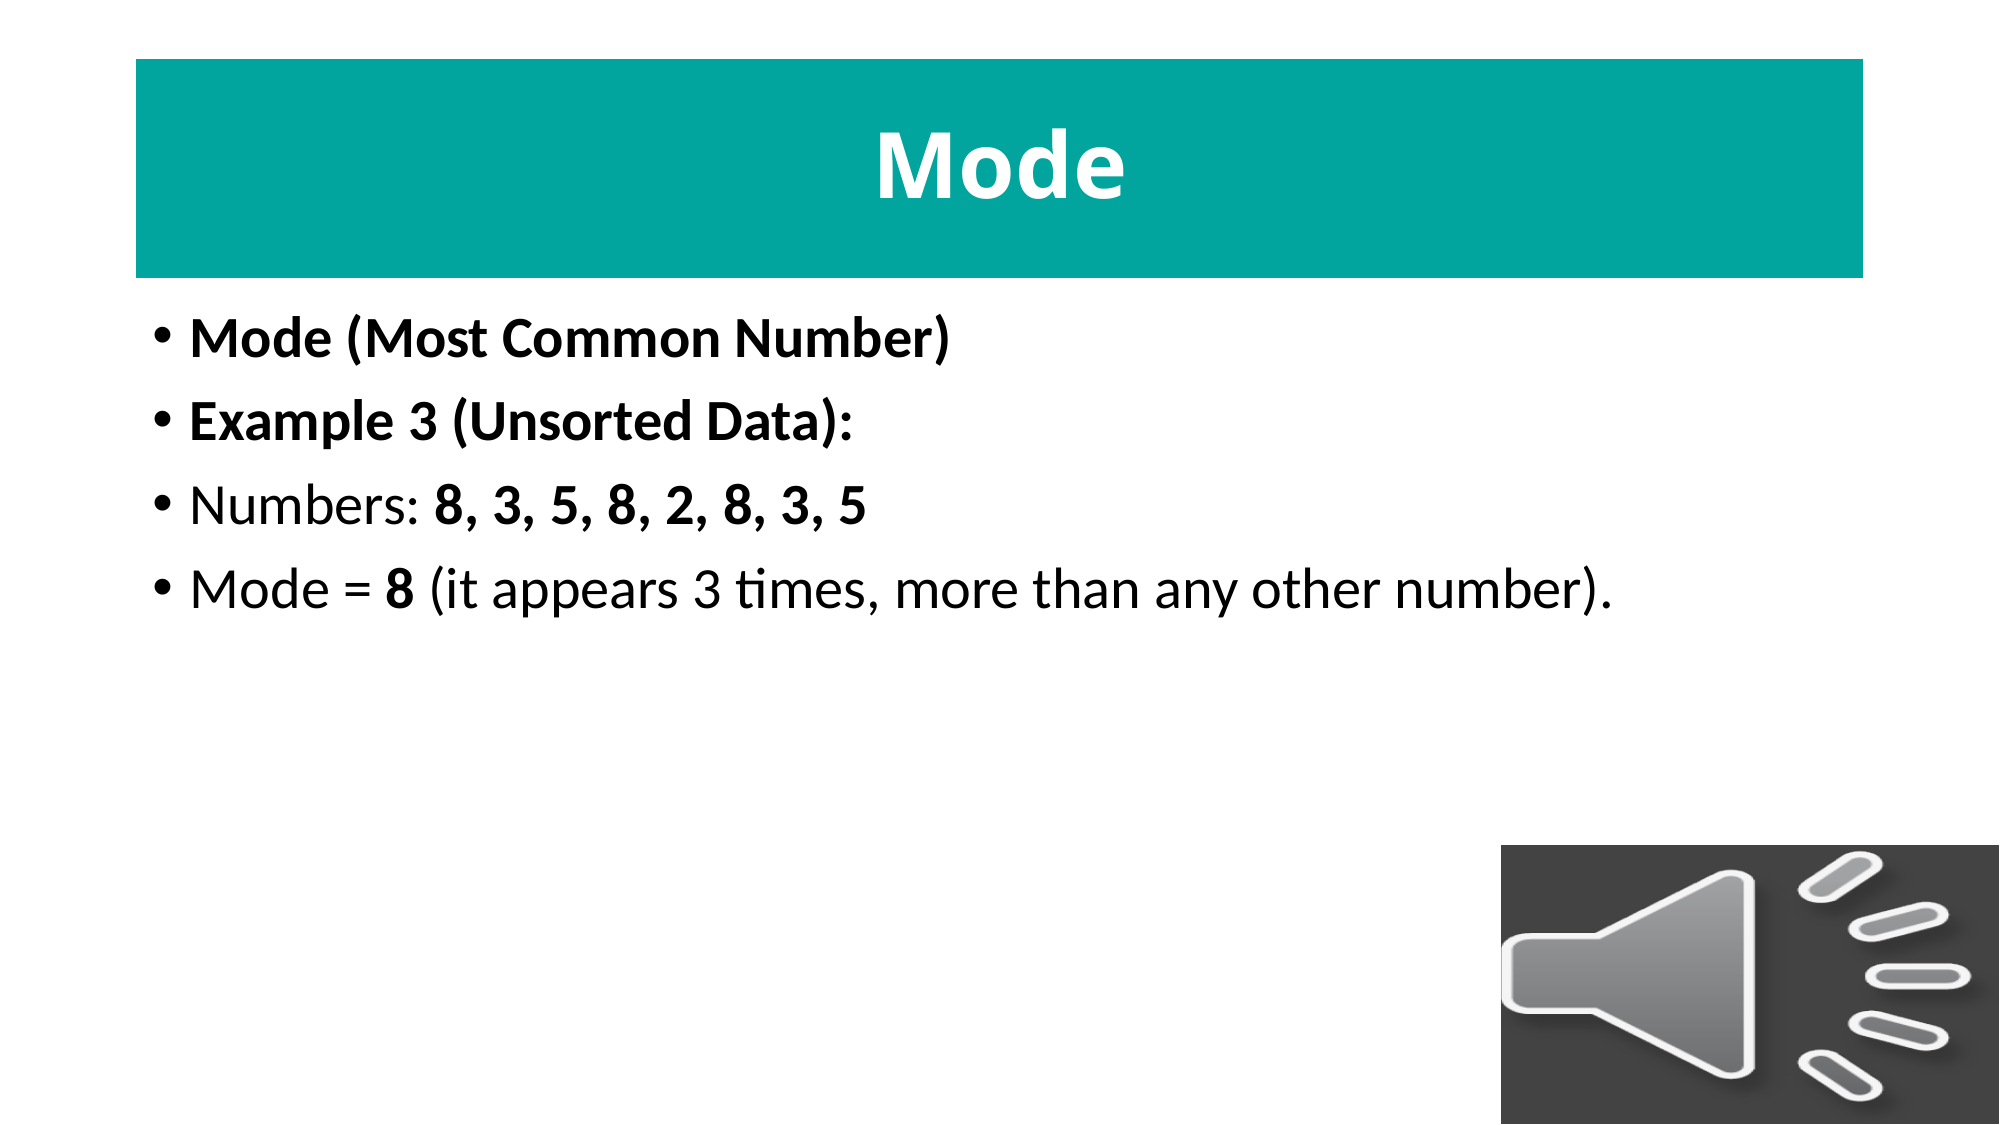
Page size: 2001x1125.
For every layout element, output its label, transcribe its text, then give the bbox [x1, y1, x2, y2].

list Mode (Most Common Number) Example 3 (Unsorted Data): Numbers: 8, 3, 5, 8, 2, 8, 3, 5 Mode = 8 (it appears 3 times, more than any other number). [137, 299, 1863, 1014]
picture [1499, 843, 2000, 1125]
title Mode [136, 59, 1863, 278]
